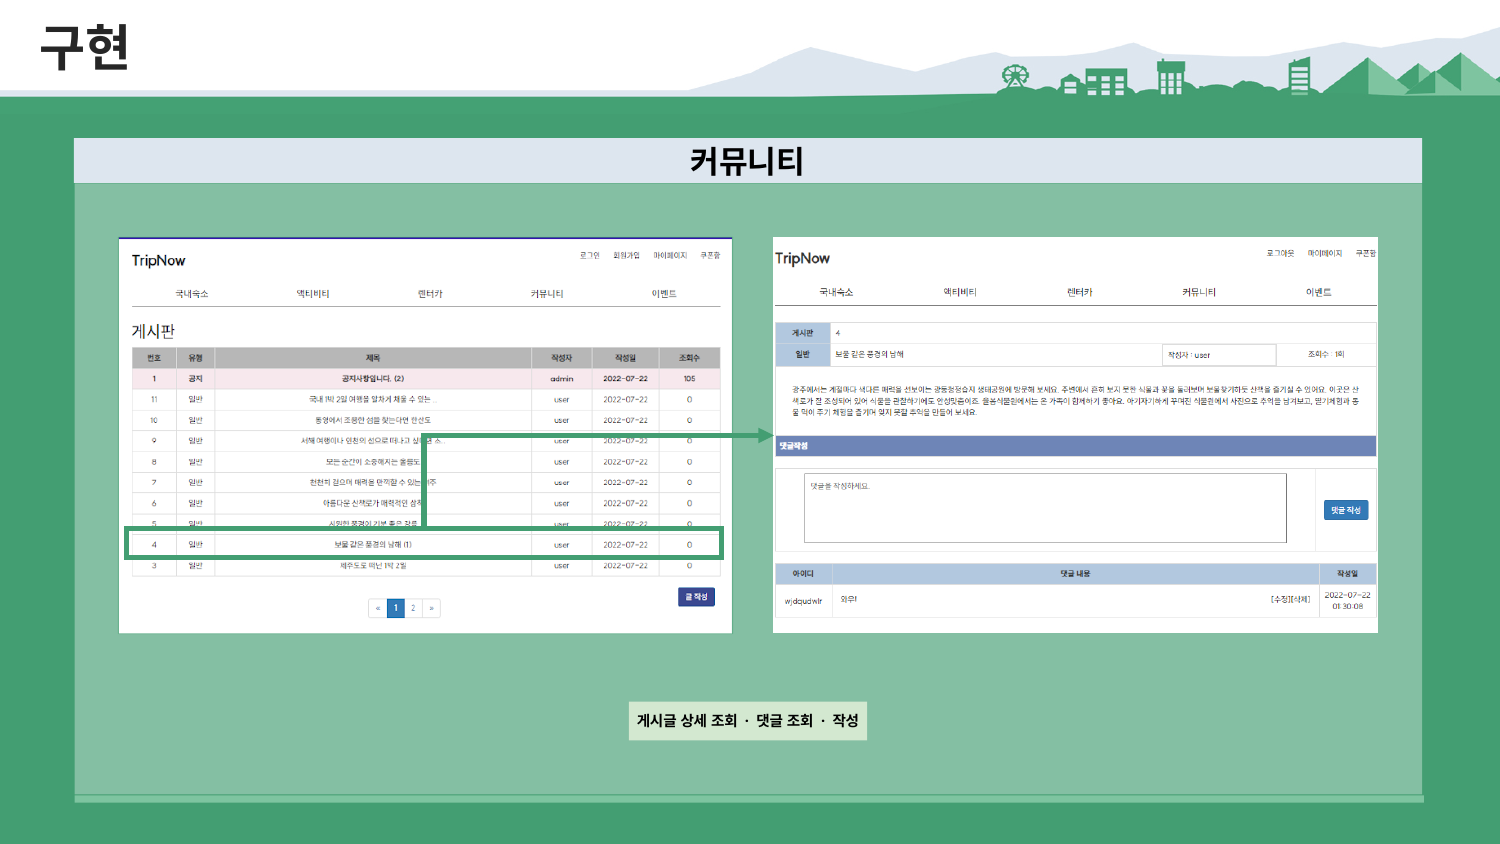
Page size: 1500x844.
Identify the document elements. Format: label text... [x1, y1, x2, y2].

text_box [552, 306, 646, 657]
list 구현 [26, 17, 1468, 96]
picture [0, 0, 1500, 844]
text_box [628, 701, 868, 741]
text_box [73, 138, 1424, 803]
